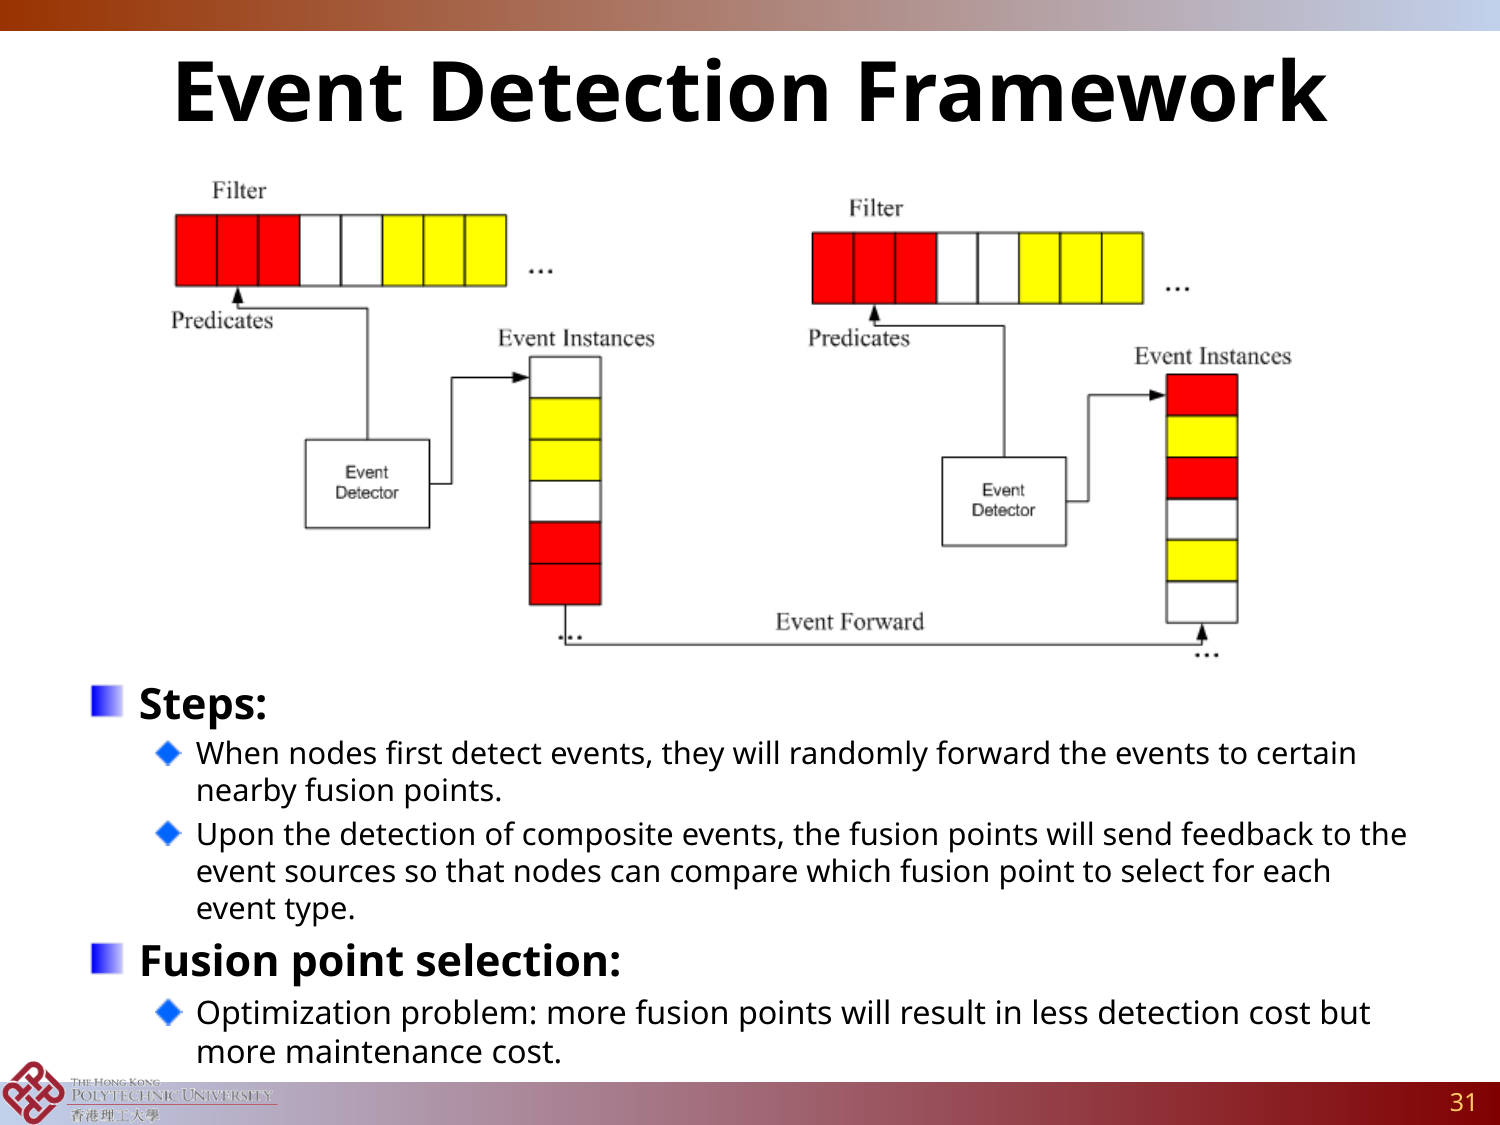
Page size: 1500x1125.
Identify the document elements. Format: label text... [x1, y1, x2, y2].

picture [155, 739, 182, 766]
picture [155, 819, 182, 846]
picture [89, 683, 127, 721]
title Event Detection Framework [75, 30, 1425, 218]
picture [89, 941, 127, 978]
list Steps: When nodes first detect events, they will randomly forward the events to certain nearby fusion points. Upon the detection of composite events, the fusion points will send feedback to the event sources so that nodes can compare which fusion point to select for each event type. Fusion point selection: Optimization problem: more fusion points will result in less detection cost but more maintenance cost. [75, 668, 1425, 1083]
picture [155, 997, 183, 1026]
picture [170, 172, 1292, 669]
picture [0, 1061, 278, 1125]
